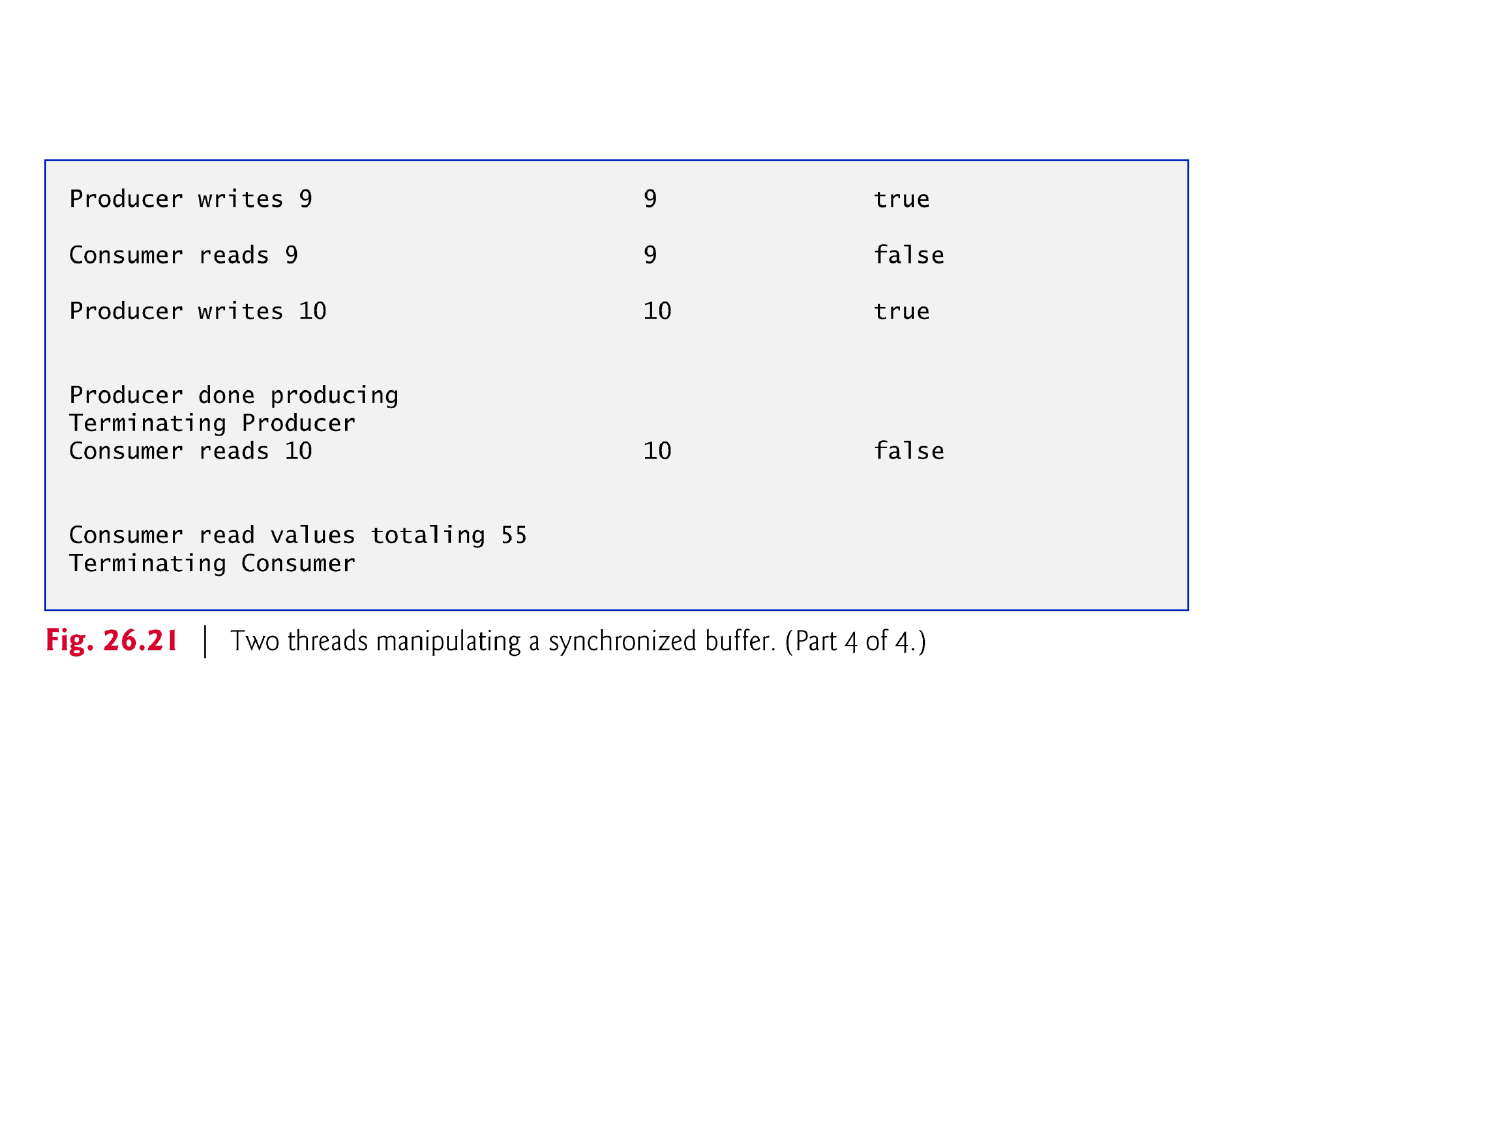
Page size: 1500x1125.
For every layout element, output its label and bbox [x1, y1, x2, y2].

picture [0, 106, 1500, 1018]
